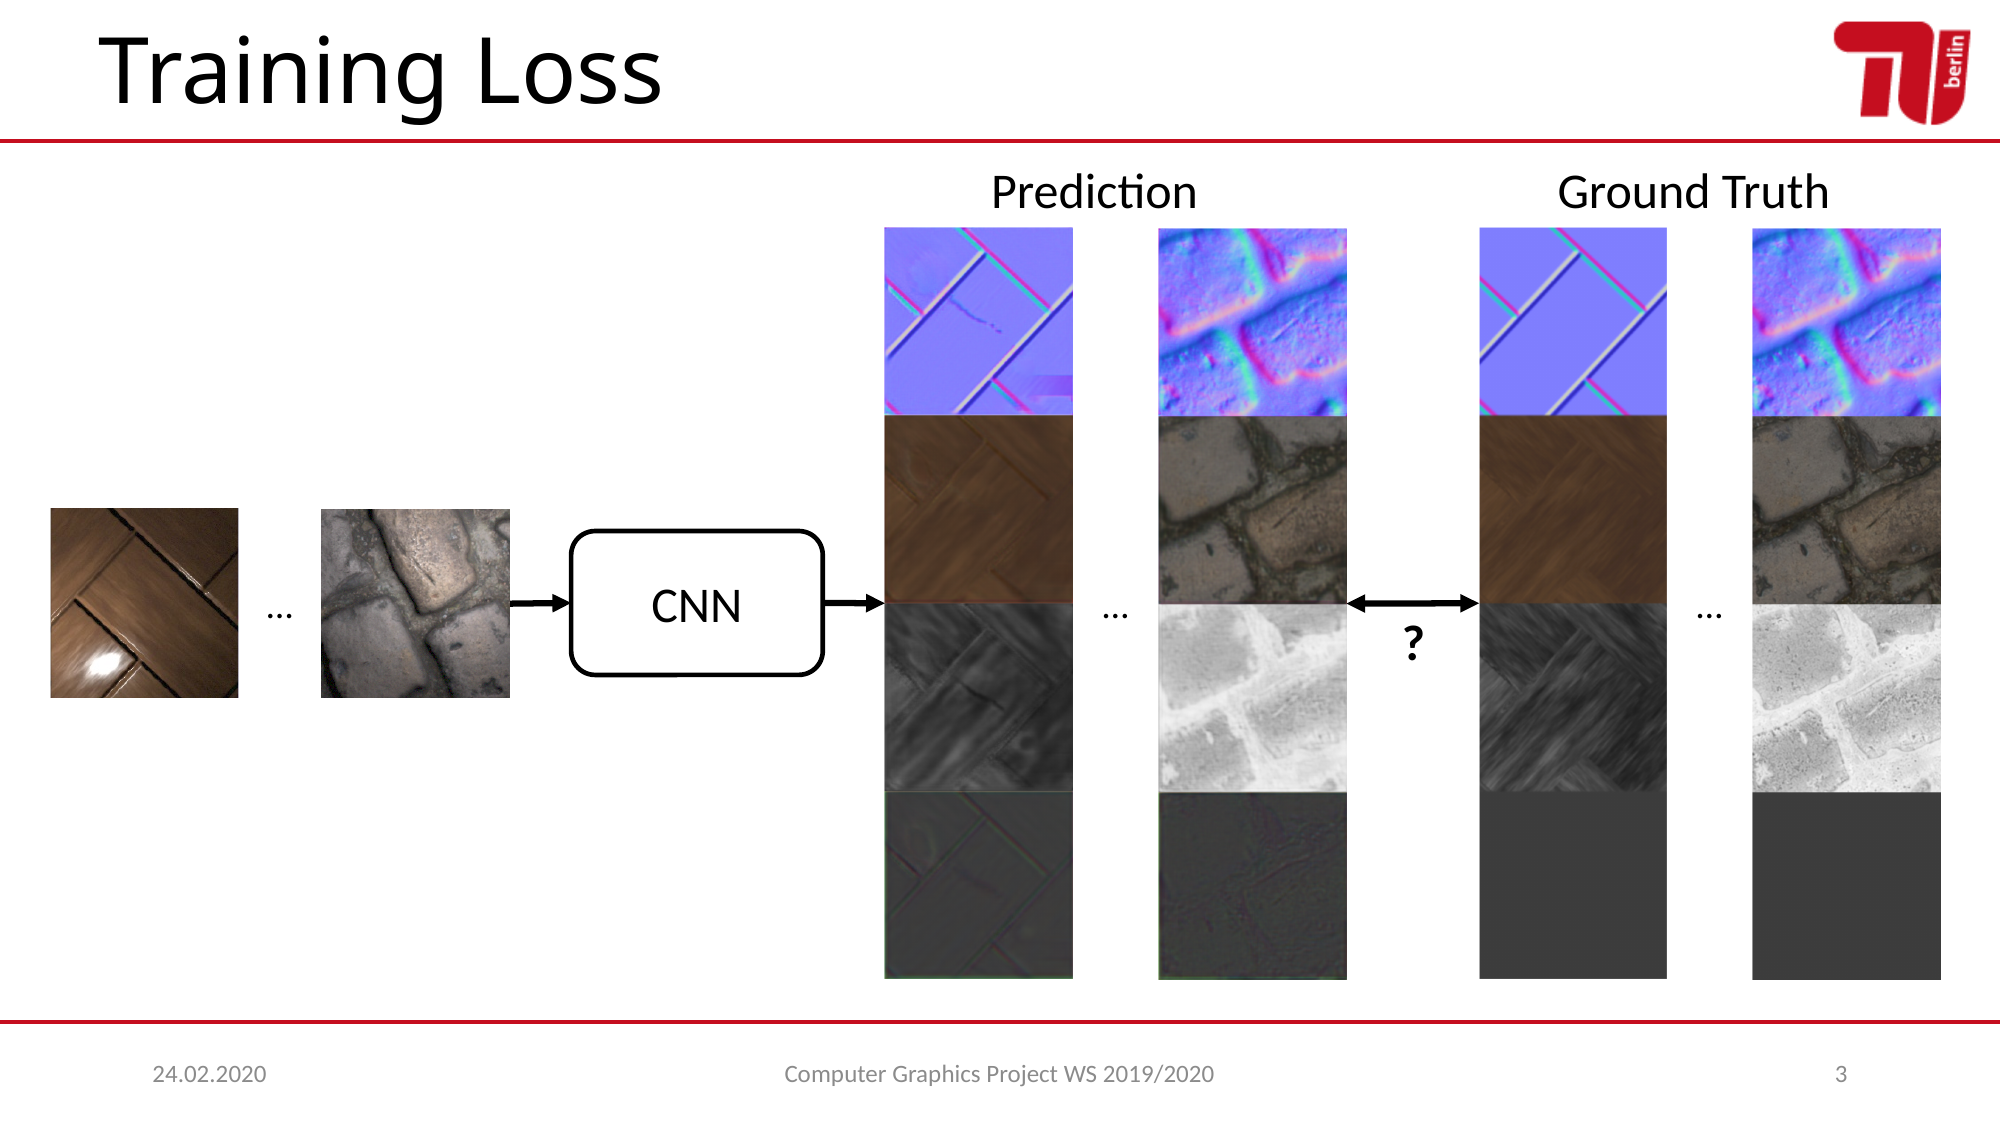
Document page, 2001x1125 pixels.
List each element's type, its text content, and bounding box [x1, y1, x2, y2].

picture [321, 509, 510, 698]
footer Computer Graphics Project WS 2019/2020 [662, 1042, 1338, 1103]
text_box CNN [570, 529, 603, 676]
text_box … [252, 573, 308, 634]
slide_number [137, 1042, 588, 1103]
title Training Loss [83, 0, 1809, 165]
picture [50, 508, 239, 698]
picture [1809, 14, 1980, 133]
text_box Prediction [976, 151, 1213, 227]
text_box Ground Truth [1542, 151, 1845, 227]
slide_number 3 [1412, 1042, 1863, 1103]
picture [603, 228, 2000, 979]
